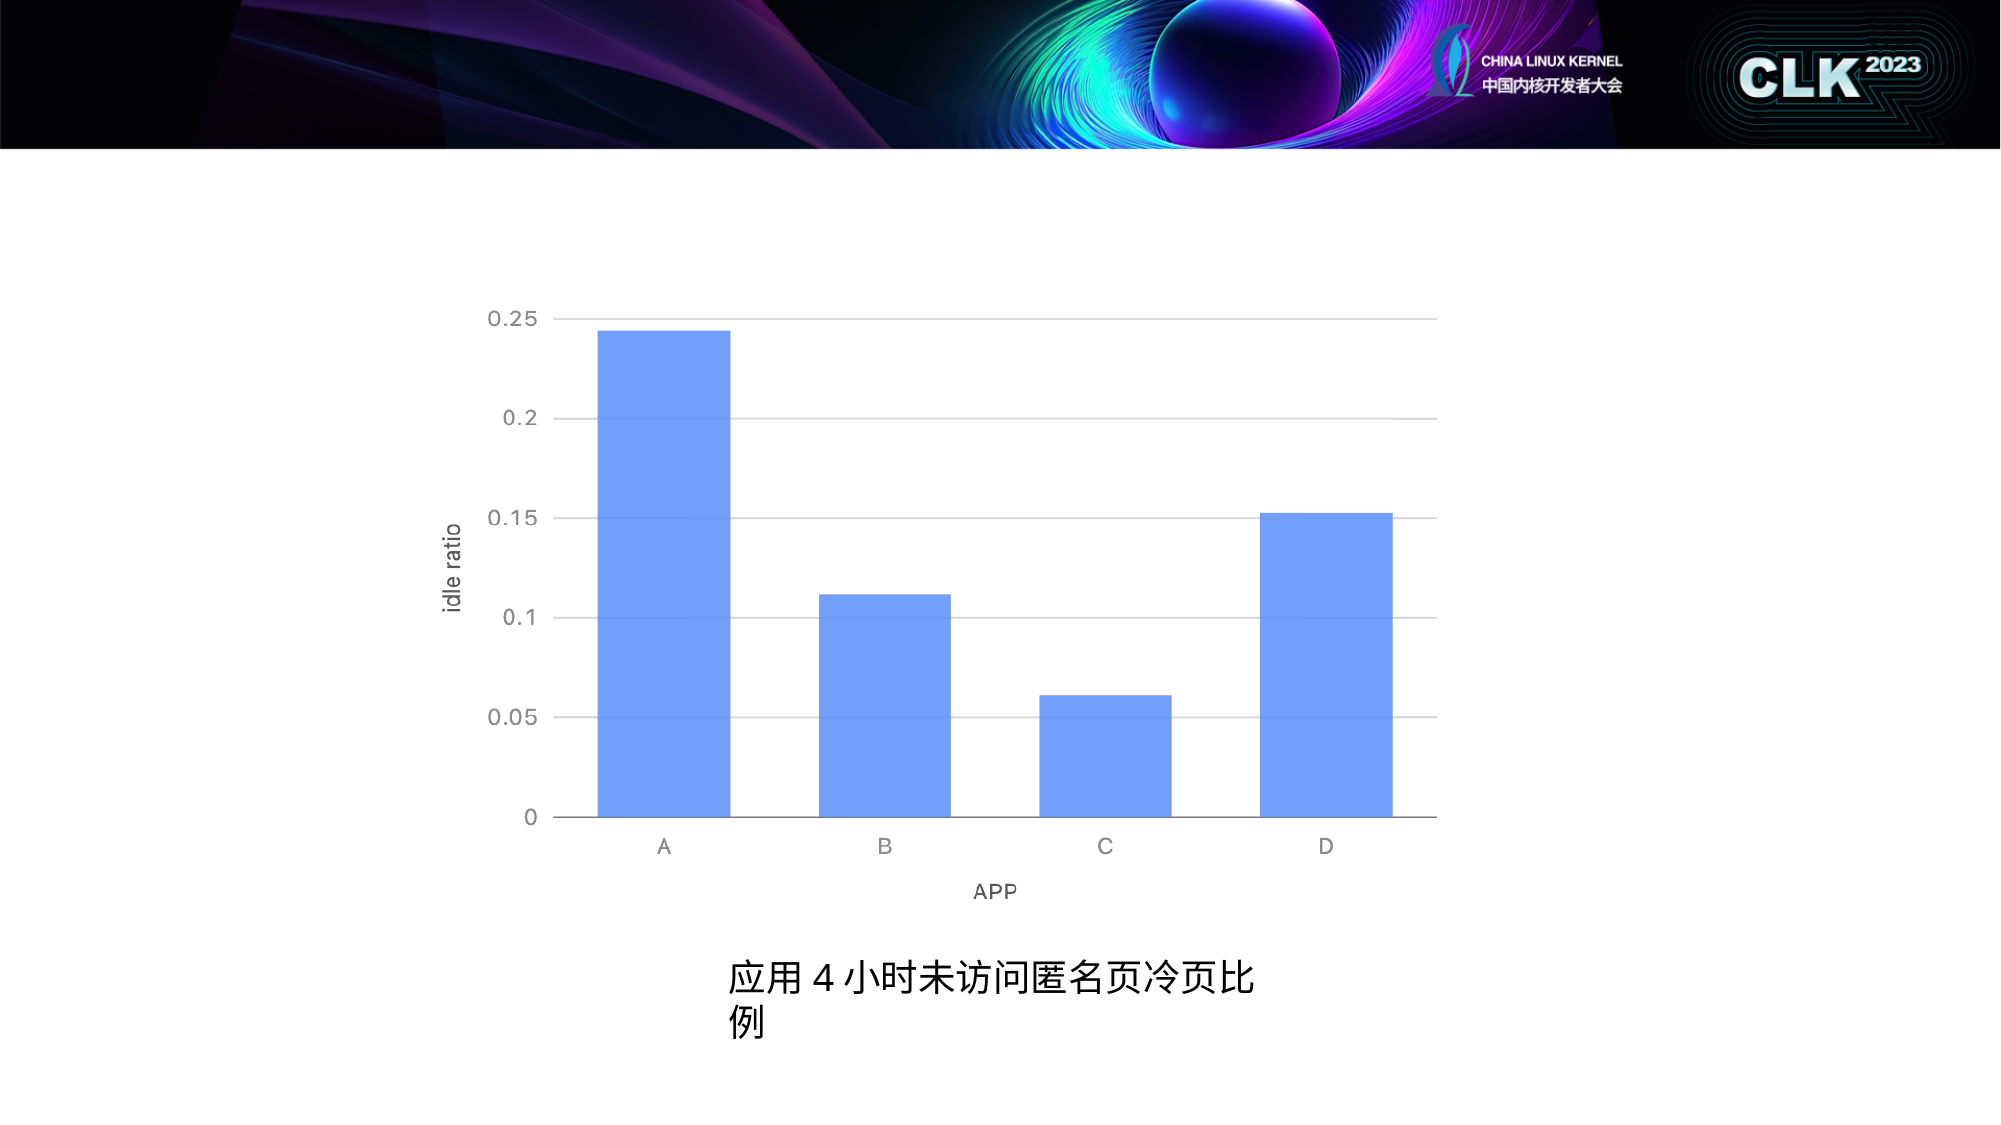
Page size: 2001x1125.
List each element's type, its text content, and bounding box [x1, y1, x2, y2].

picture [0, 0, 2001, 1125]
text_box 应用4小时未访问匿名页冷页比例 [714, 947, 1291, 1052]
